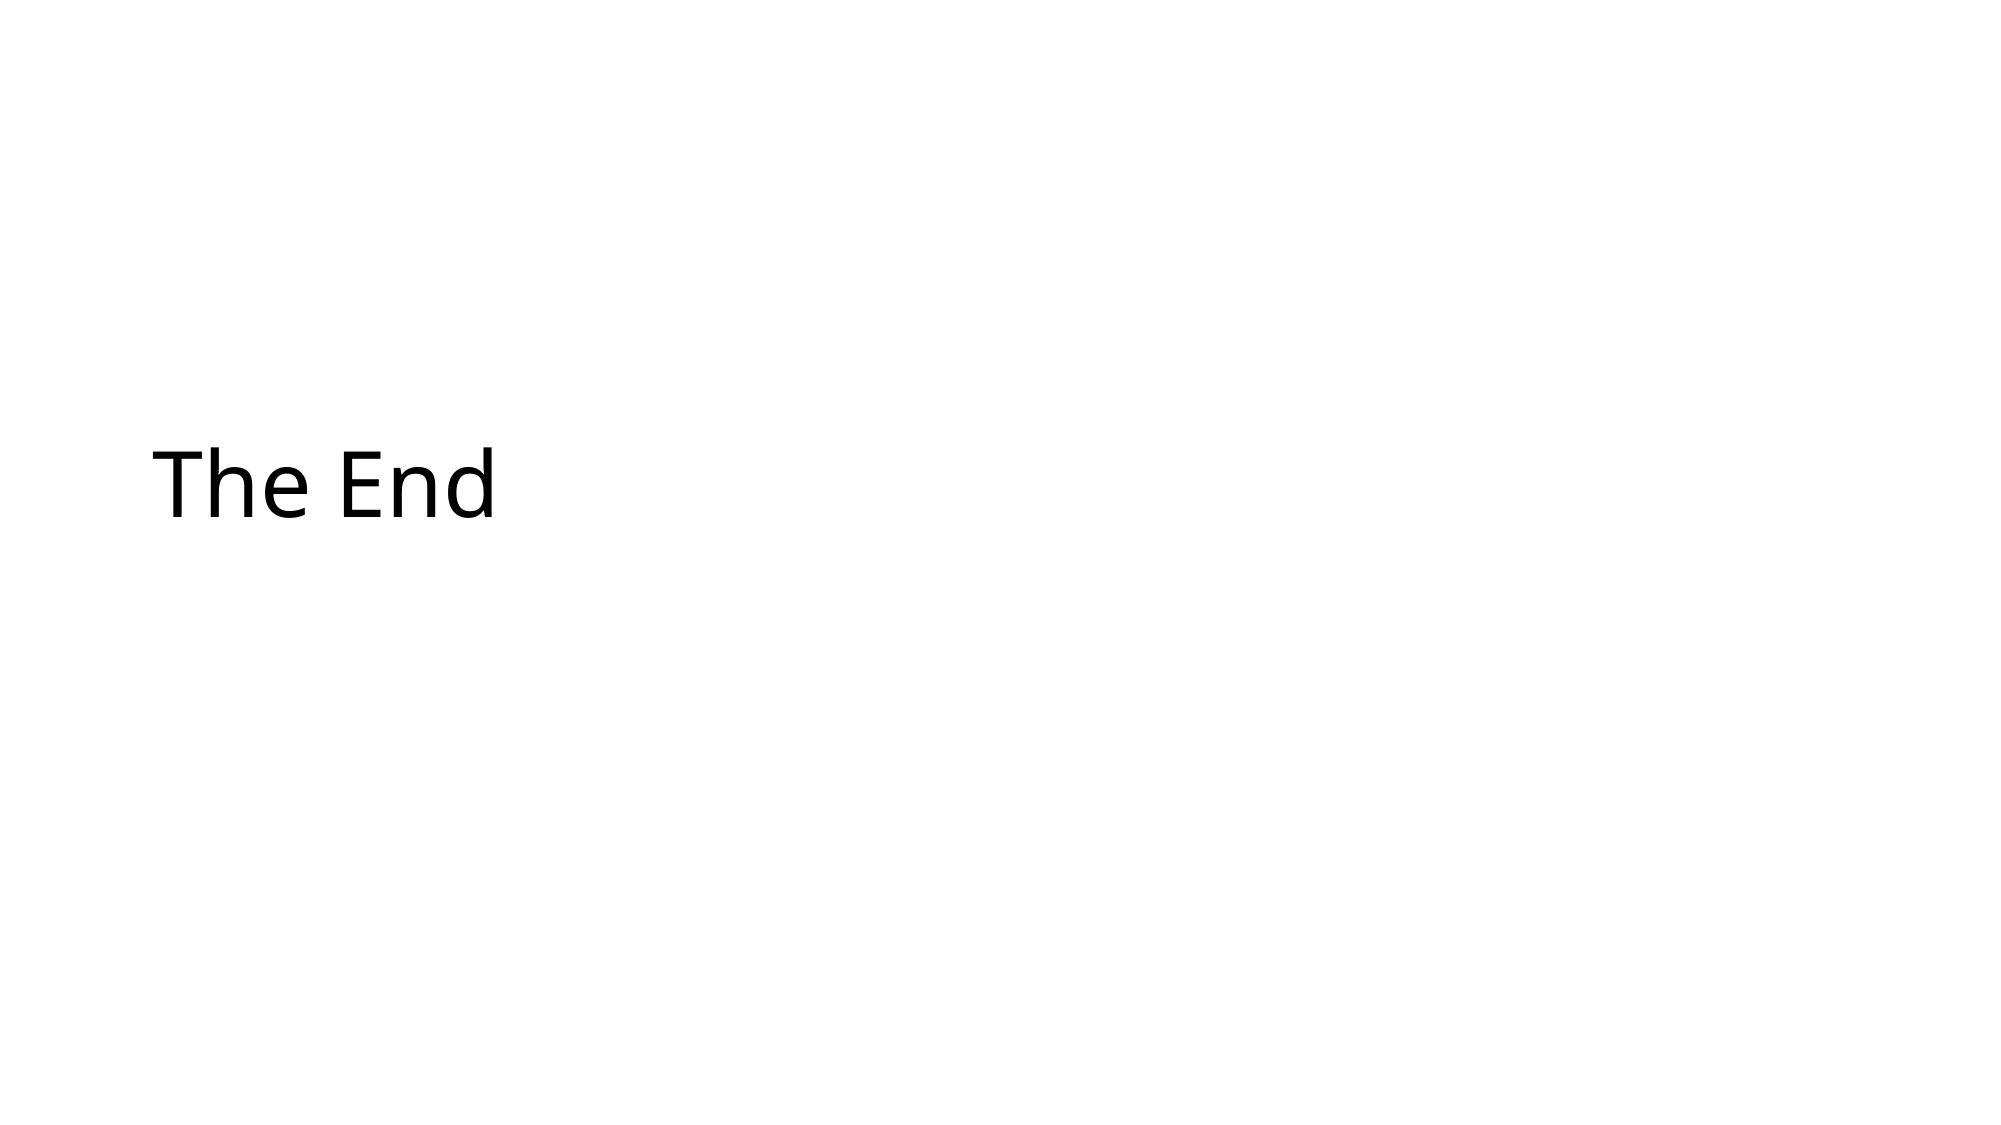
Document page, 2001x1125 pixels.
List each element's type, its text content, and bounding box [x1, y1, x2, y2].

title The End [137, 378, 1863, 597]
